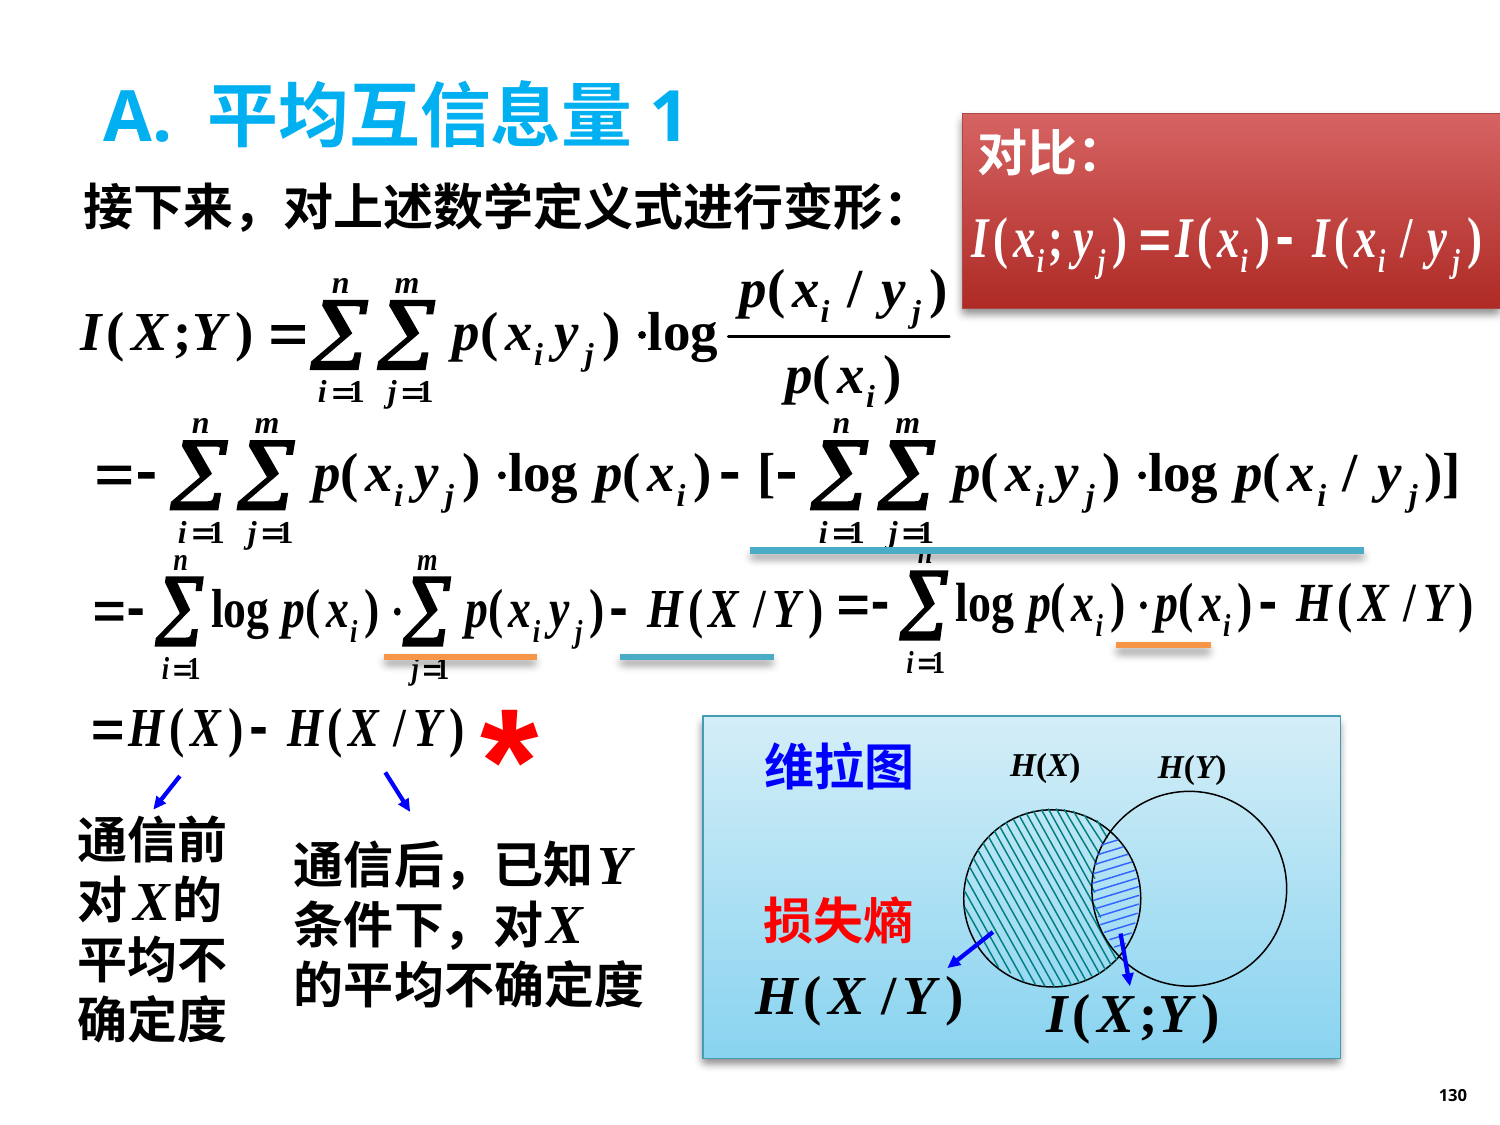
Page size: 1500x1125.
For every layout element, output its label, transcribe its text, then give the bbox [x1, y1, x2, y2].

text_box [83, 399, 1468, 561]
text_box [82, 655, 773, 854]
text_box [827, 529, 1483, 686]
text_box [745, 1003, 1029, 1059]
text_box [962, 113, 1500, 311]
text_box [1088, 740, 1290, 990]
slide_number 130 [1379, 1075, 1483, 1118]
title A. 平均互信息量1 [88, 30, 1412, 164]
text_box 损失熵 [748, 881, 953, 931]
text_box [779, 715, 1341, 1059]
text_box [743, 931, 994, 1038]
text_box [69, 254, 961, 420]
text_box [960, 739, 1145, 807]
text_box 维拉图 [779, 727, 1133, 803]
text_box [1088, 835, 1143, 932]
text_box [83, 572, 830, 697]
text_box [745, 803, 953, 931]
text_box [961, 805, 1081, 990]
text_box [1034, 933, 1228, 1056]
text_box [62, 772, 739, 1059]
text_box 接下来，对上述数学定义式进行变形： [68, 167, 954, 243]
